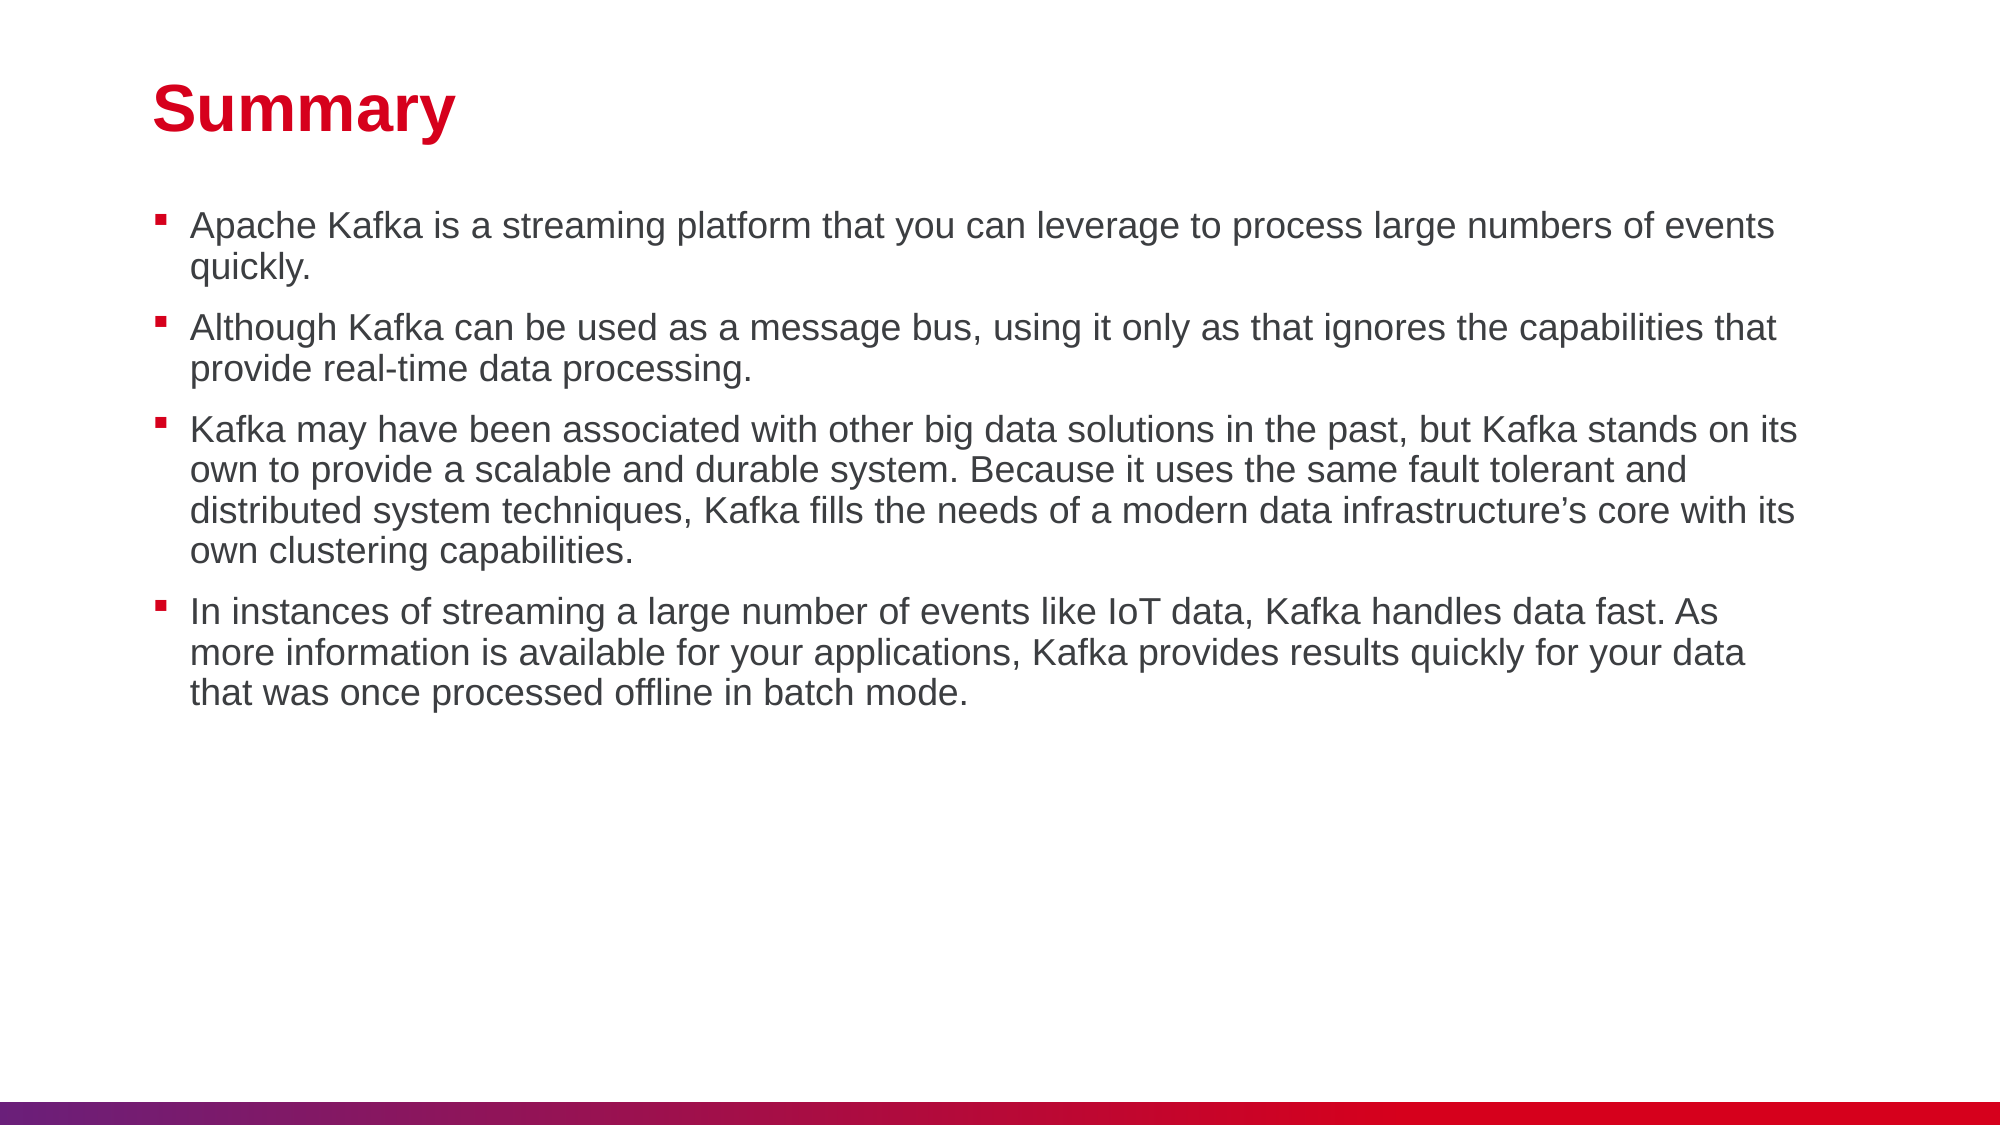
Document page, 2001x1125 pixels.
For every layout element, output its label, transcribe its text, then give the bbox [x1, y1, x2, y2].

title Summary [137, 66, 1826, 155]
list Apache Kafka is a streaming platform that you can leverage to process large numbers of events quickly. Although Kafka can be used as a message bus, using it only as that ignores the capabilities that provide real-time data processing. Kafka may have been associated with other big data solutions in the past, but Kafka stands on its own to provide a scalable and durable system. Because it uses the same fault tolerant and distributed system techniques, Kafka fills the needs of a modern data infrastructure’s core with its own clustering capabilities. In instances of streaming a large number of events like IoT data, Kafka handles data fast. As more information is available for your applications, Kafka provides results quickly for your data that was once processed offline in batch mode. [137, 198, 1826, 959]
